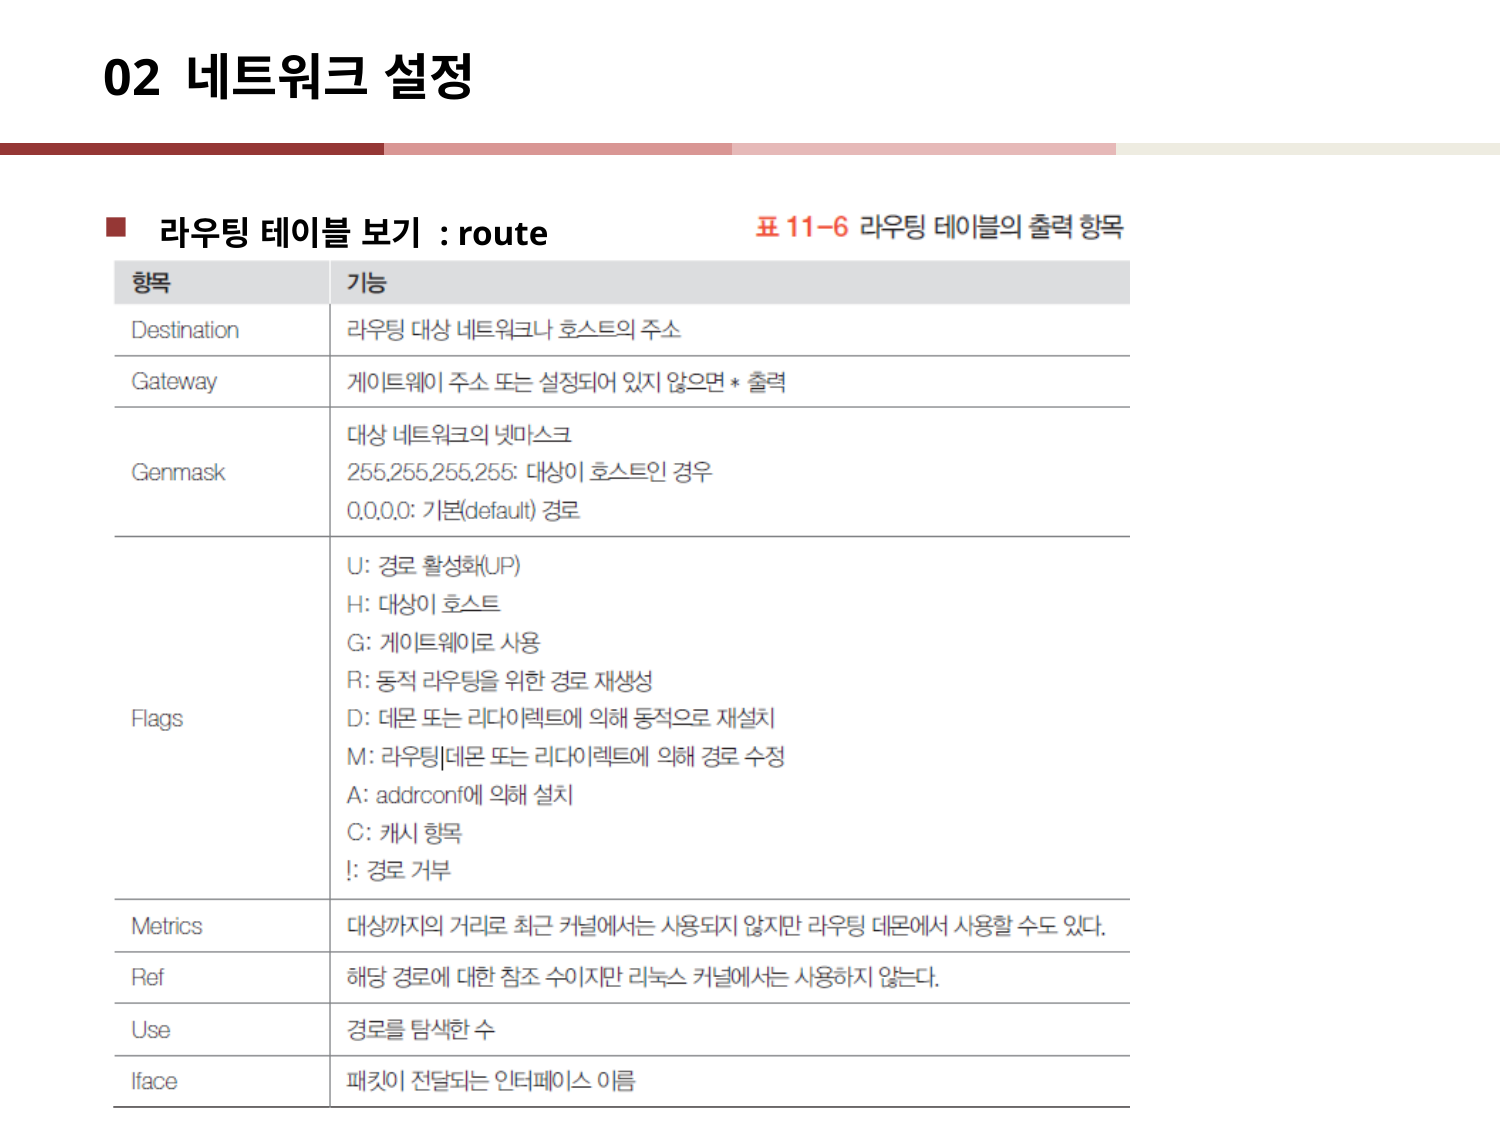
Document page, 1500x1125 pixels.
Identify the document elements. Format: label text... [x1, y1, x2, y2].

list 라우팅 테이블 보기 : route [88, 184, 1436, 1071]
title 02 네트워크 설정 [88, 30, 1330, 121]
picture [750, 205, 1132, 256]
picture [111, 260, 1130, 1115]
